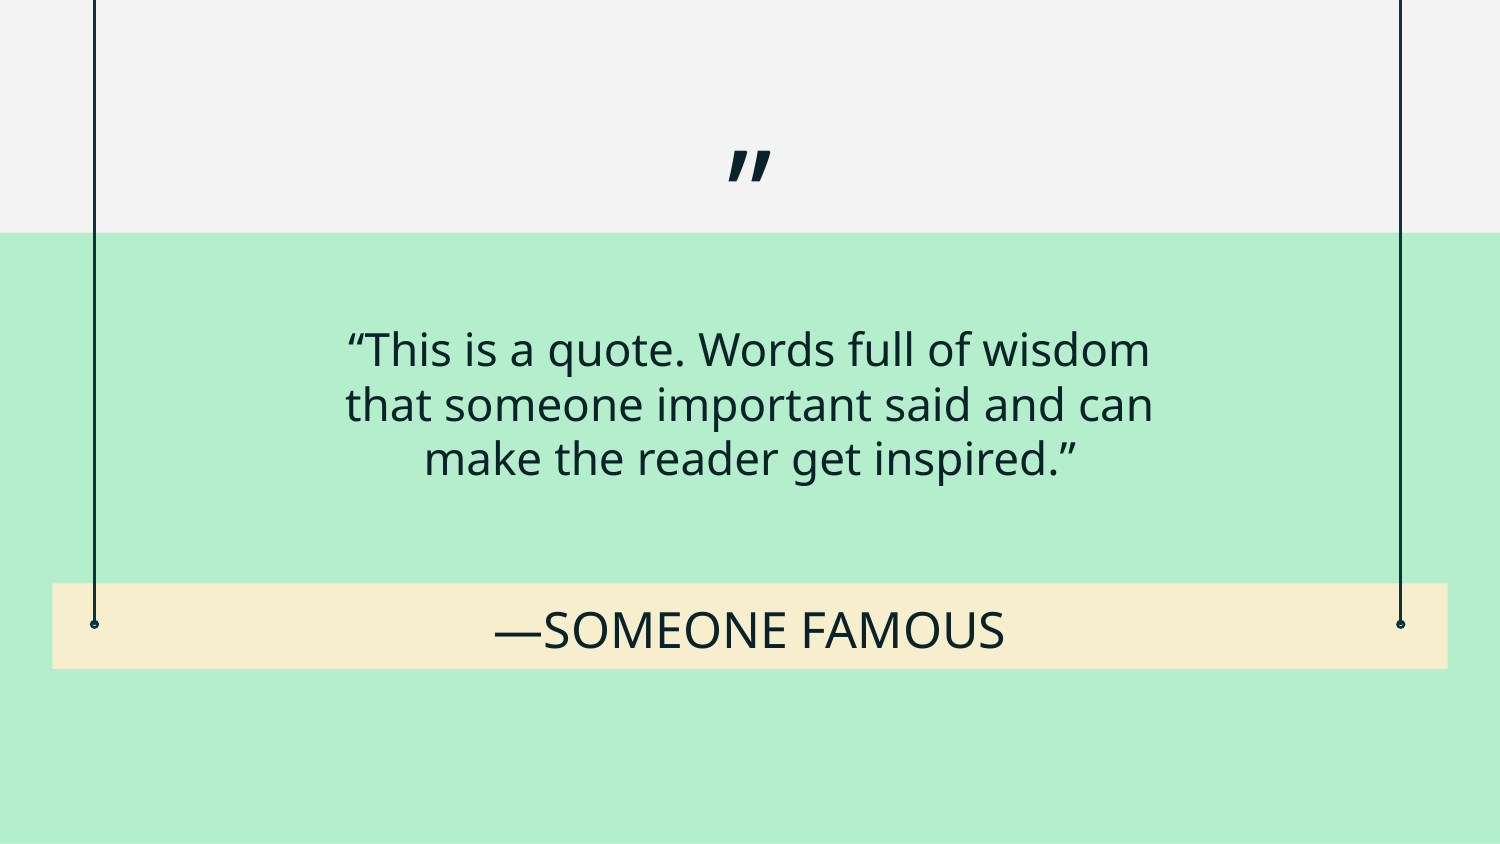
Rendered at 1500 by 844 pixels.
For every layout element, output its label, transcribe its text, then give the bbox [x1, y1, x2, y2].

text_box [90, 0, 1405, 629]
title —SOMEONE FAMOUS [52, 583, 1448, 669]
